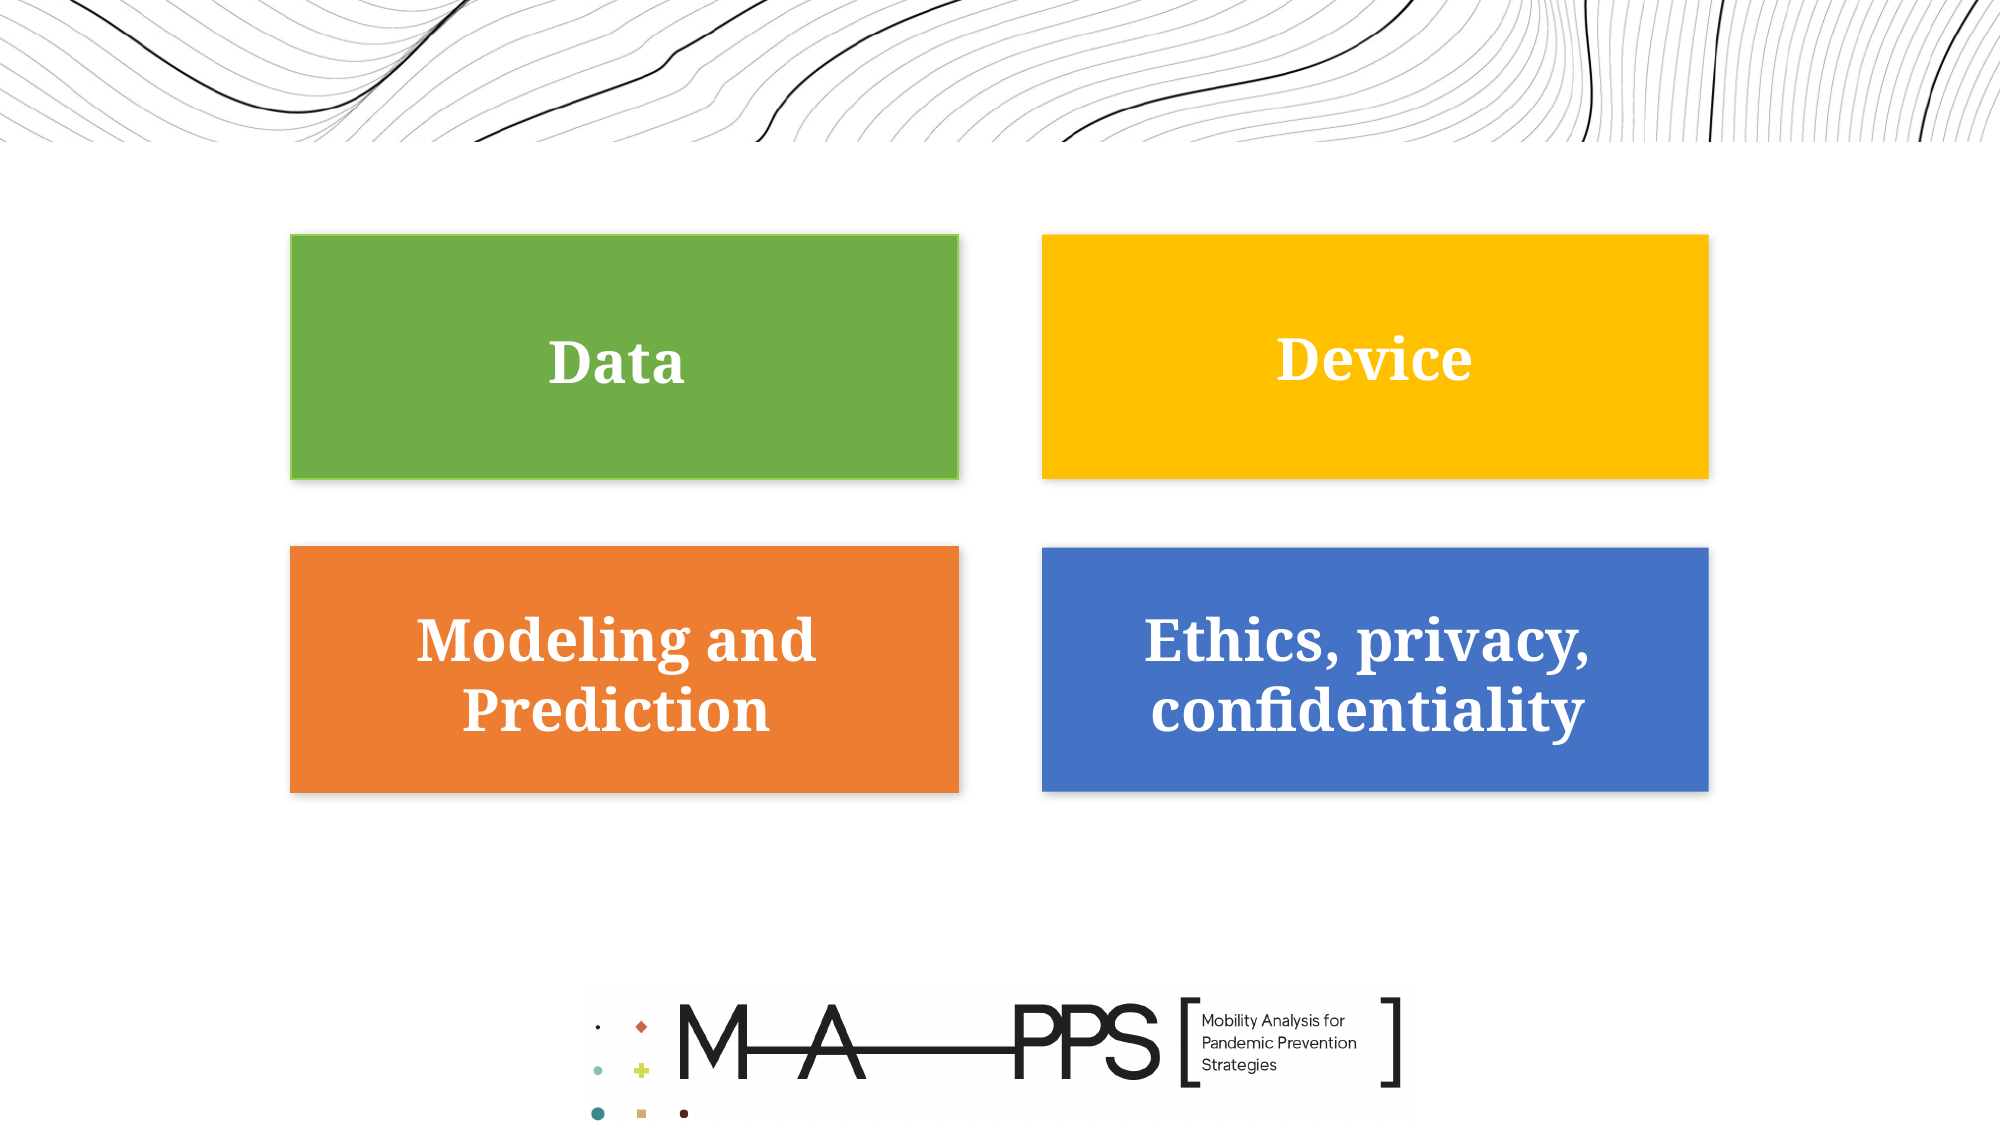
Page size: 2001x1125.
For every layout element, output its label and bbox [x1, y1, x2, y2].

picture [0, 0, 2000, 142]
picture [585, 984, 1415, 1125]
text_box [291, 234, 1709, 792]
